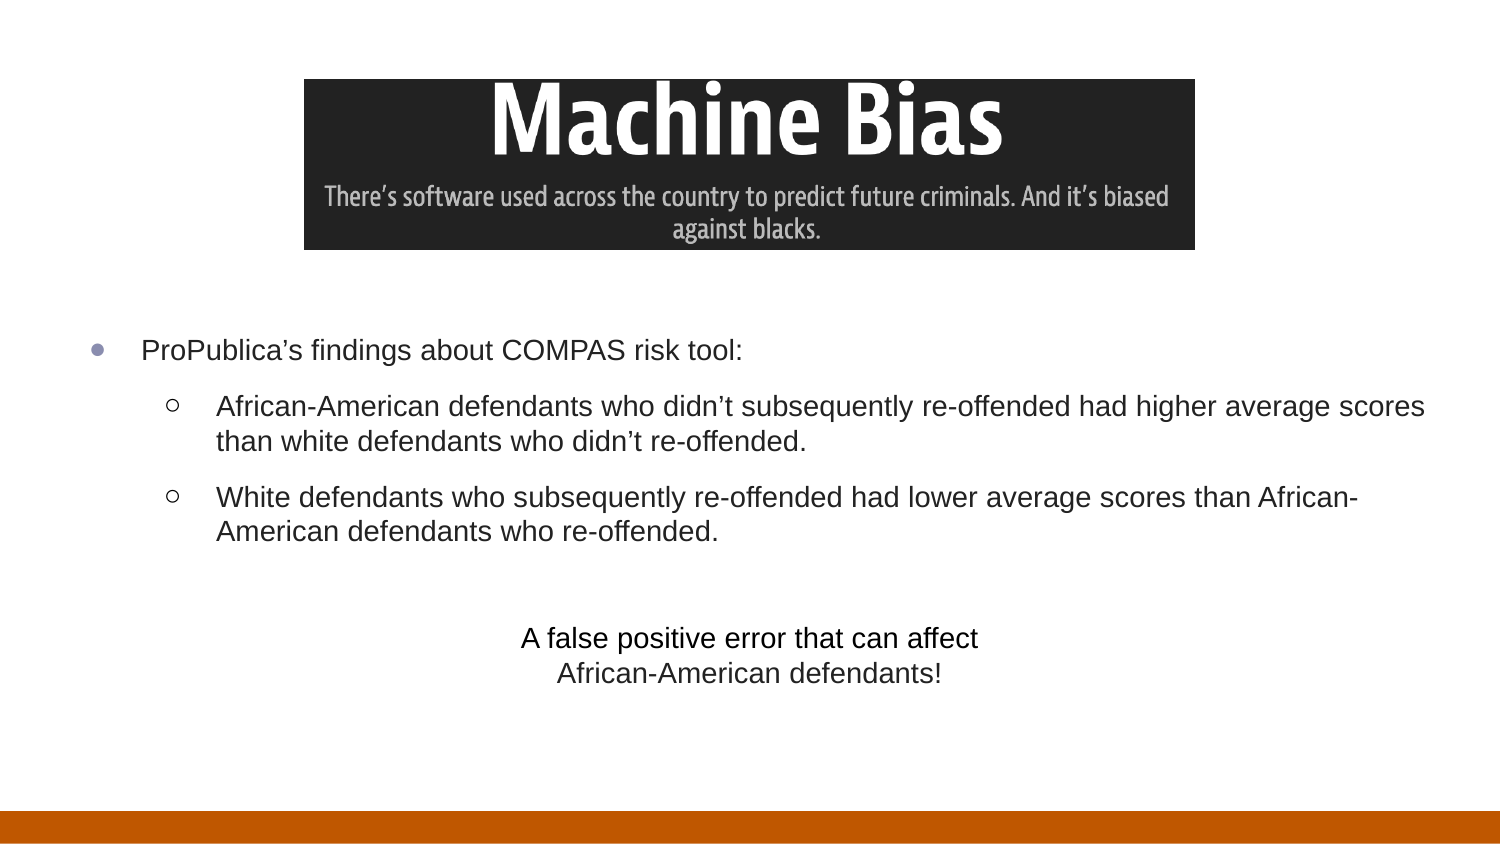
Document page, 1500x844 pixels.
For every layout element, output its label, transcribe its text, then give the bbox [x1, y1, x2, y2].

text_box ProPublica’s findings about COMPAS risk tool: African-American defendants who didn’t subsequently re-offended had higher average scores than white defendants who didn’t re-offended. White defendants who subsequently re-offended had lower average scores than African-American defendants who re-offended. [51, 316, 1449, 793]
text_box A false positive error that can affect African-American defendants! [467, 604, 1033, 699]
text_box [0, 811, 1500, 844]
picture [304, 79, 1196, 251]
